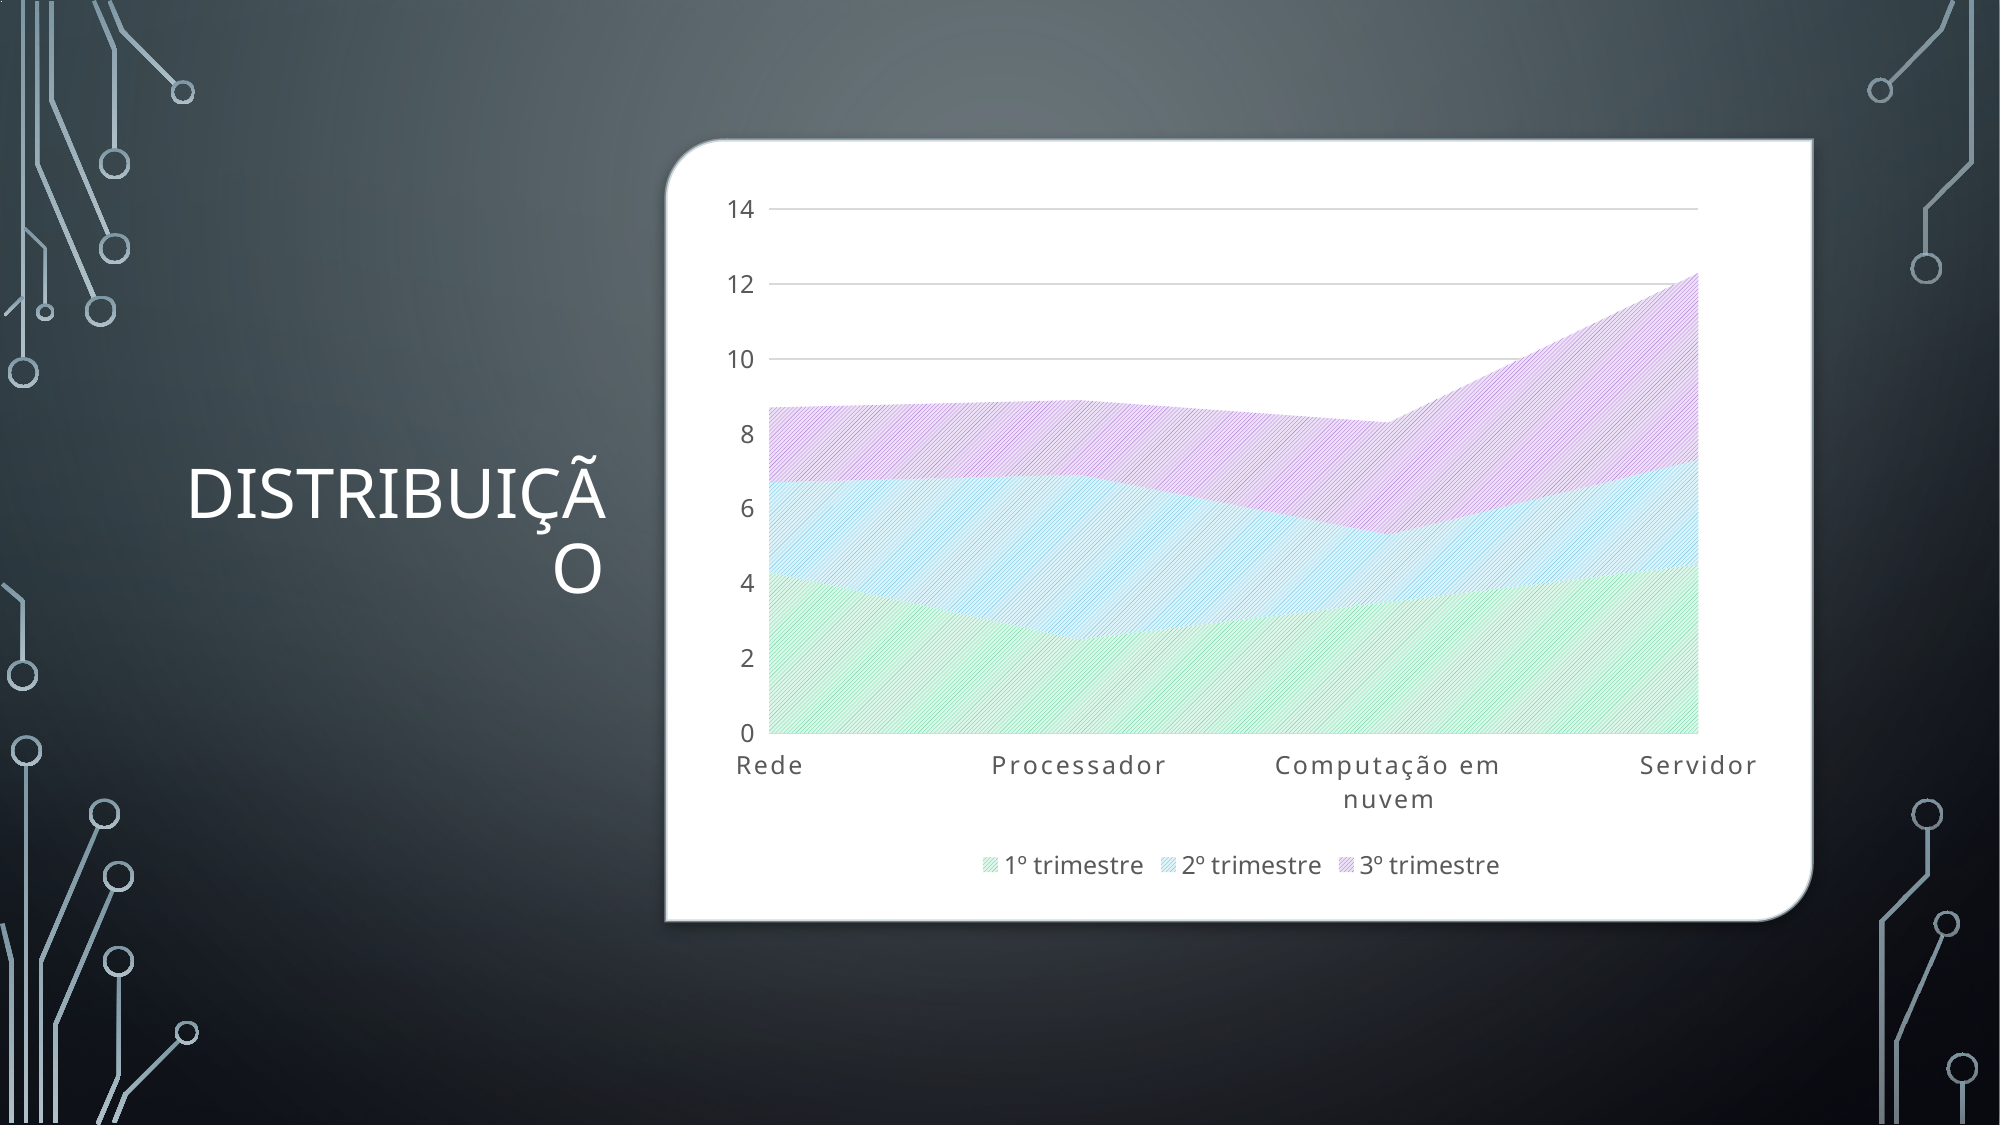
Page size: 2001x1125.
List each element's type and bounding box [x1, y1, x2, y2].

picture [201, 0, 2000, 1125]
chart [704, 177, 1779, 889]
text_box [0, 0, 201, 1125]
text_box [1866, 0, 1978, 1124]
